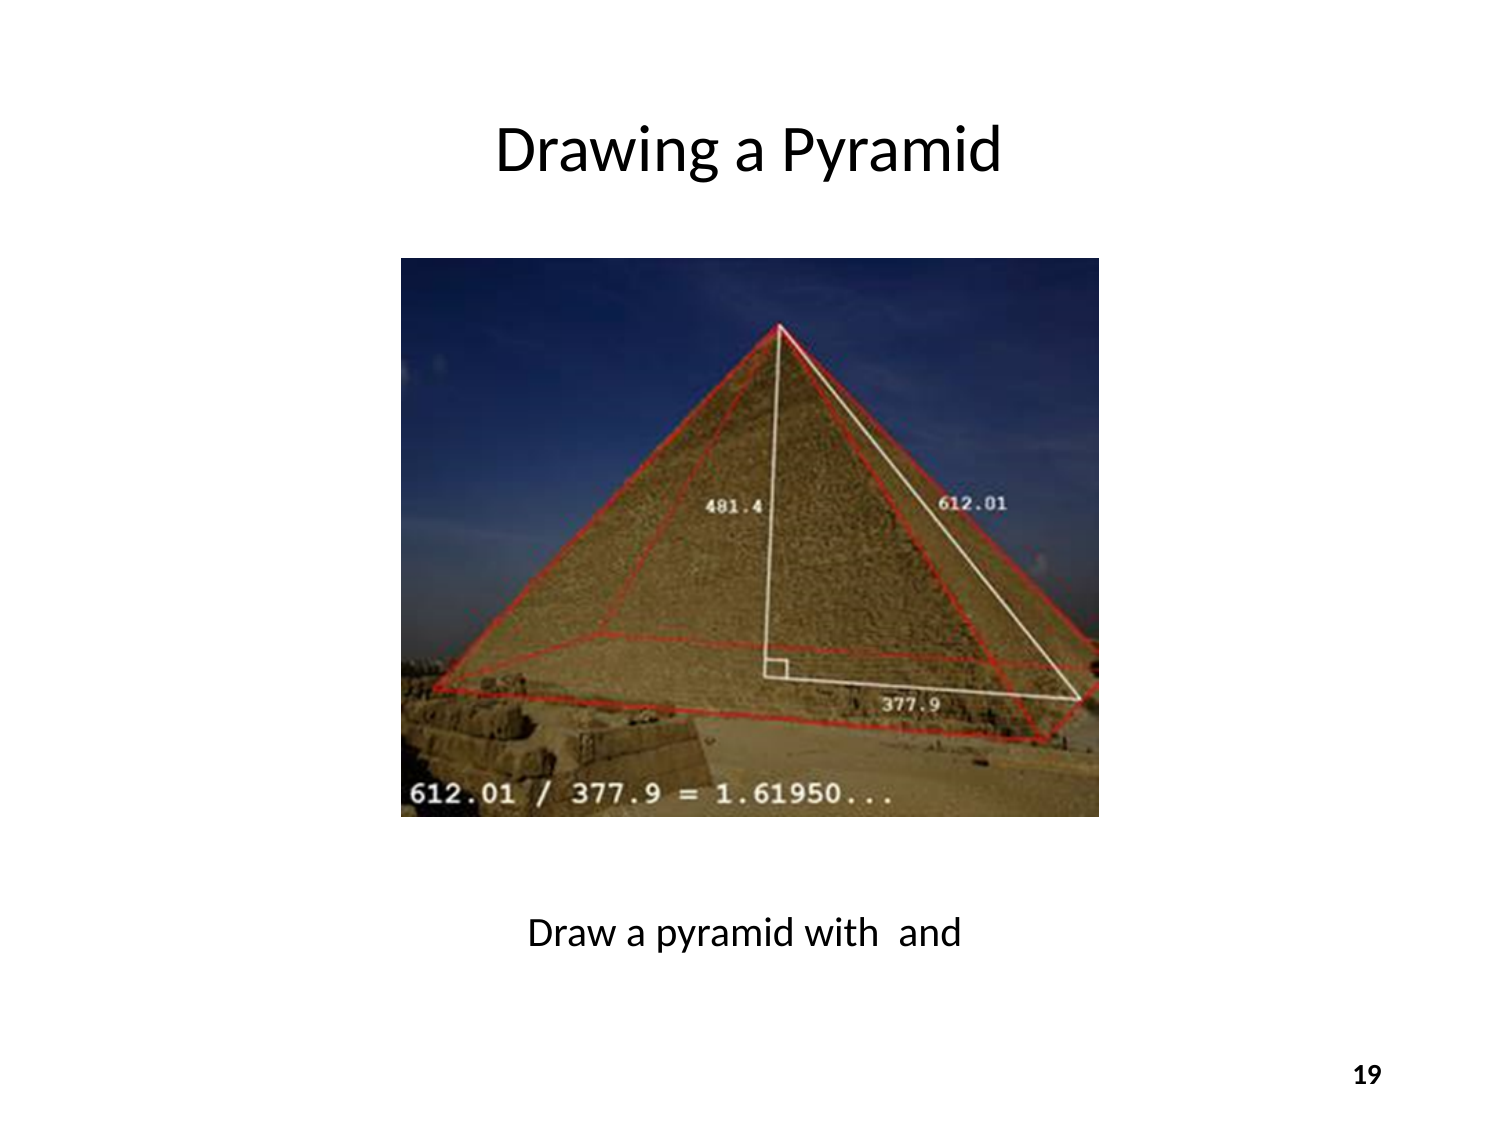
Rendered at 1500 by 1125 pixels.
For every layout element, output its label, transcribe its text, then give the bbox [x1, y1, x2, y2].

picture [401, 258, 1099, 817]
slide_number 19 [1059, 1042, 1397, 1103]
title Drawing a Pyramid [103, 59, 1397, 241]
